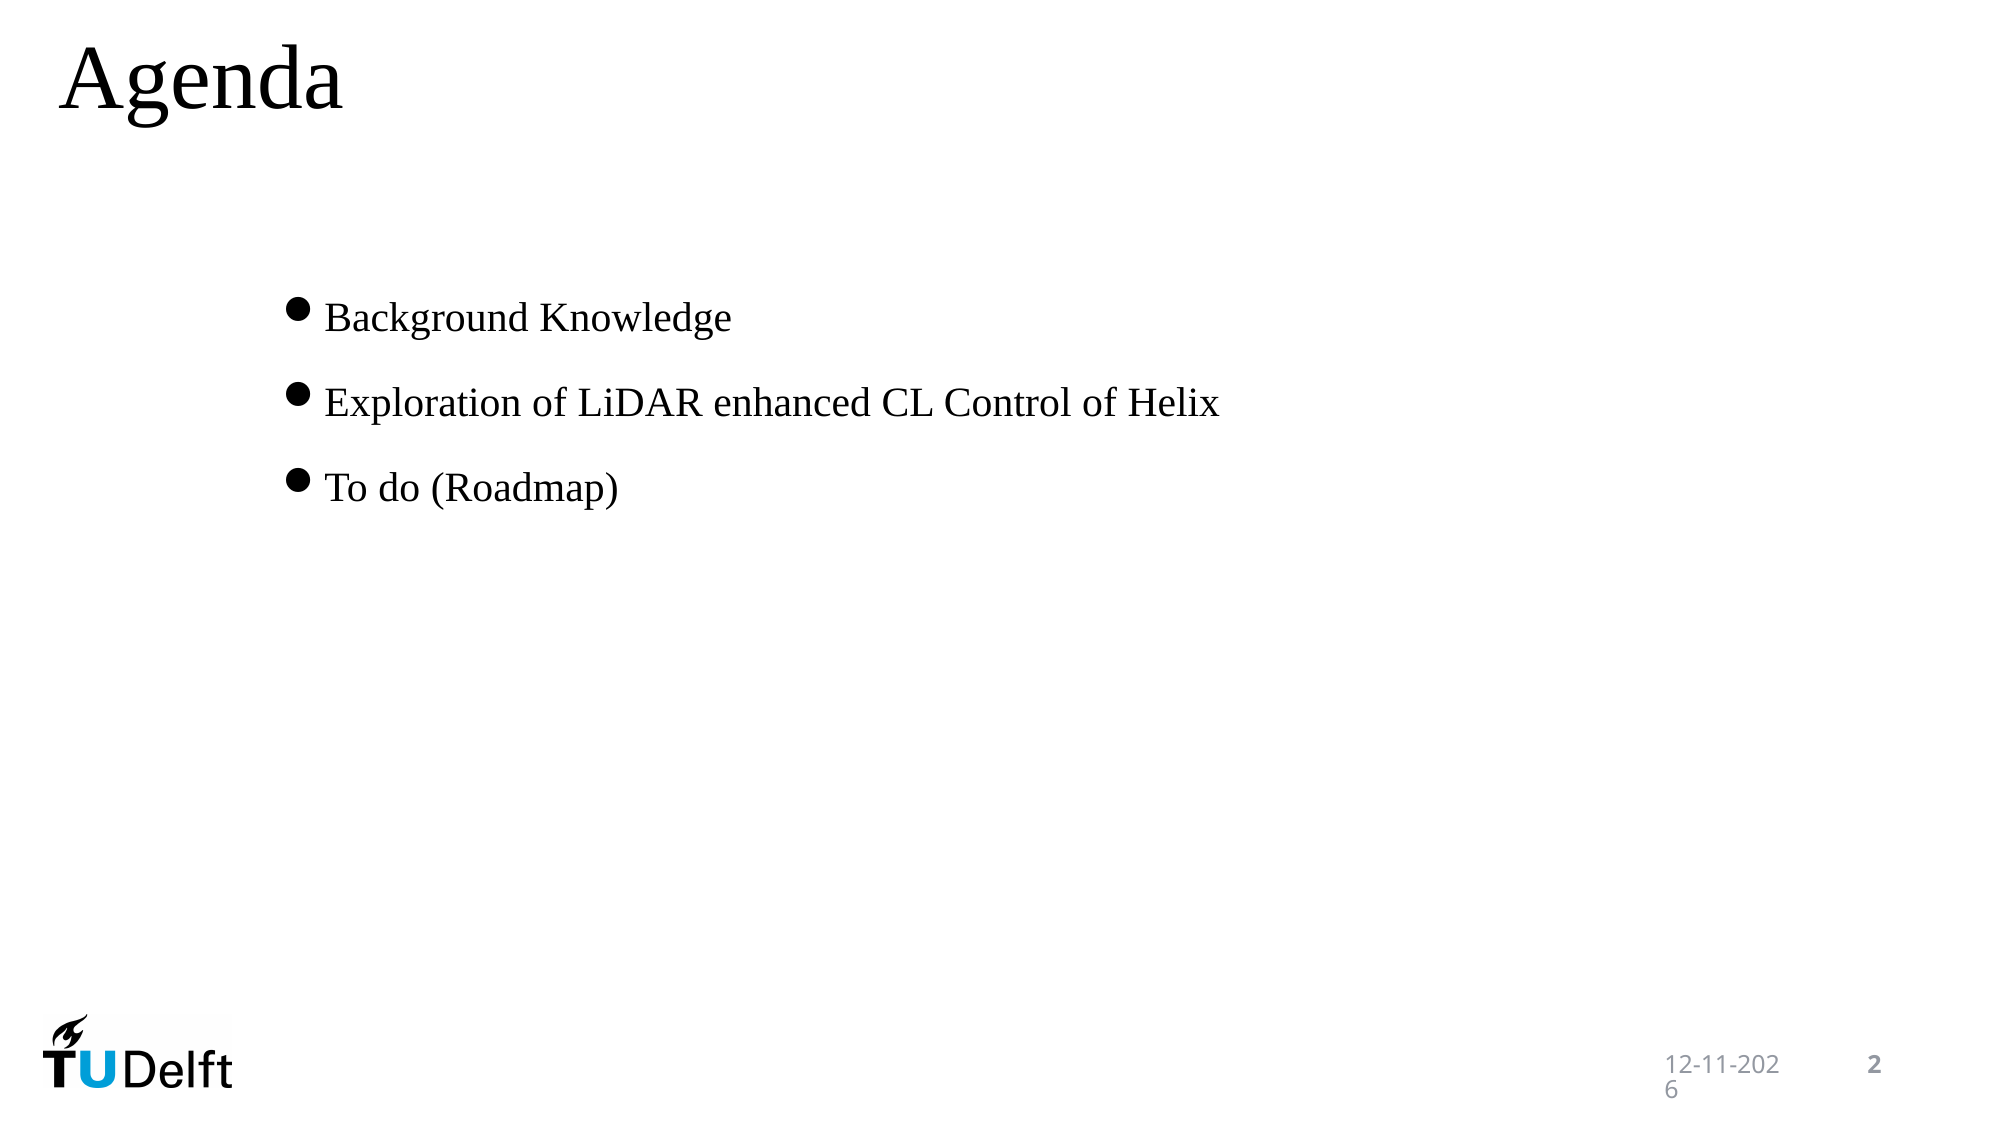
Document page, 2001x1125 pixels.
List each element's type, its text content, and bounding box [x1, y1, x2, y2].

slide_number 2 [1833, 985, 1882, 1125]
text_box Background Knowledge Exploration of LiDAR enhanced CL Control of Helix To do (Roadmap) [117, 256, 1882, 985]
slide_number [1664, 985, 1791, 1125]
title Agenda [43, 18, 1769, 141]
picture [43, 1014, 232, 1088]
